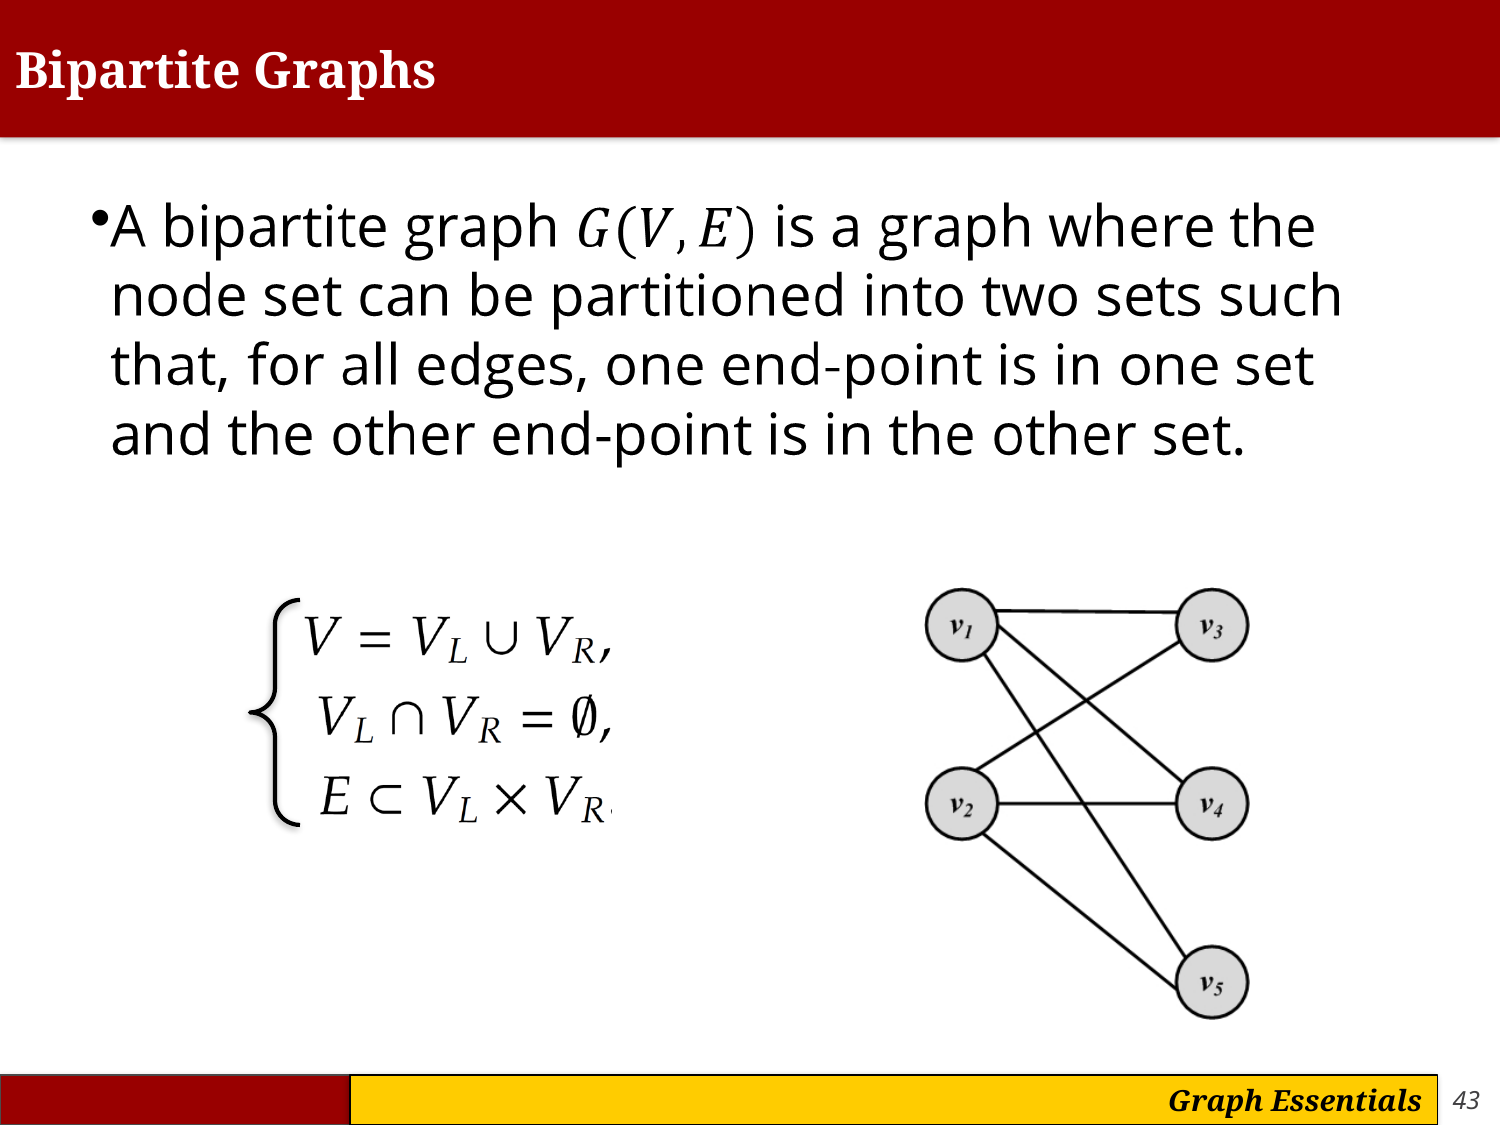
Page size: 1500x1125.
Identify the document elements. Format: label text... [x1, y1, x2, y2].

list [75, 174, 1425, 1048]
text_box [249, 599, 301, 825]
picture [299, 612, 613, 826]
picture [924, 587, 1251, 1020]
title Bipartite Graphs [0, 0, 1500, 138]
